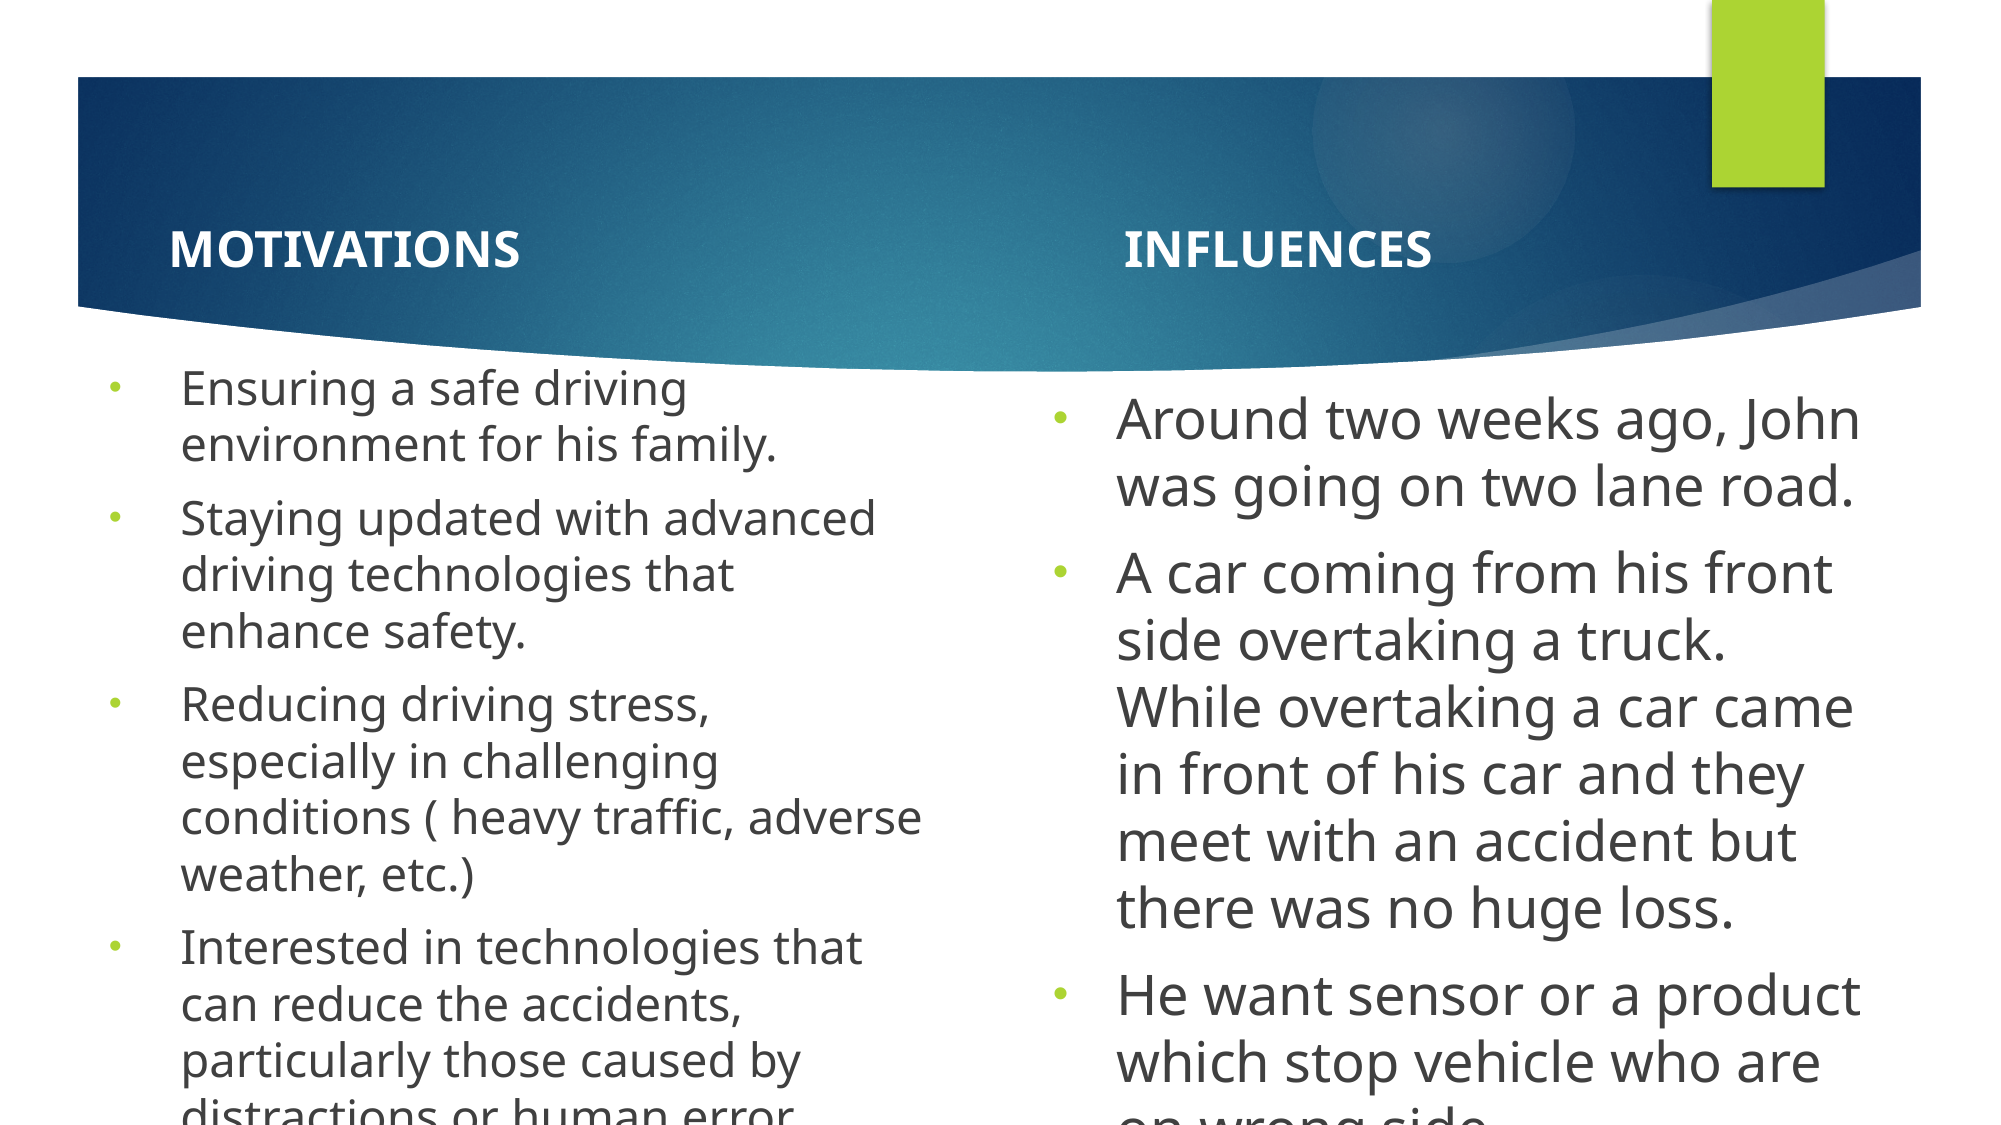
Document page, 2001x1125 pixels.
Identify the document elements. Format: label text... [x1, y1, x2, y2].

list Ensuring a safe driving environment for his family. Staying updated with advanced driving technologies that enhance safety. Reducing driving stress, especially in challenging conditions ( heavy traffic, adverse weather, etc.) Interested in technologies that can reduce the accidents, particularly those caused by distractions or human error. [93, 350, 940, 1125]
list INFLUENCES [1109, 150, 1960, 286]
list MOTIVATIONS [153, 150, 1000, 286]
list Around two weeks ago, John was going on two lane road. A car coming from his front side overtaking a truck. While overtaking a car came in front of his car and they meet with an accident but there was no huge loss. He want sensor or a product which stop vehicle who are on wrong side. [1037, 376, 1889, 1125]
